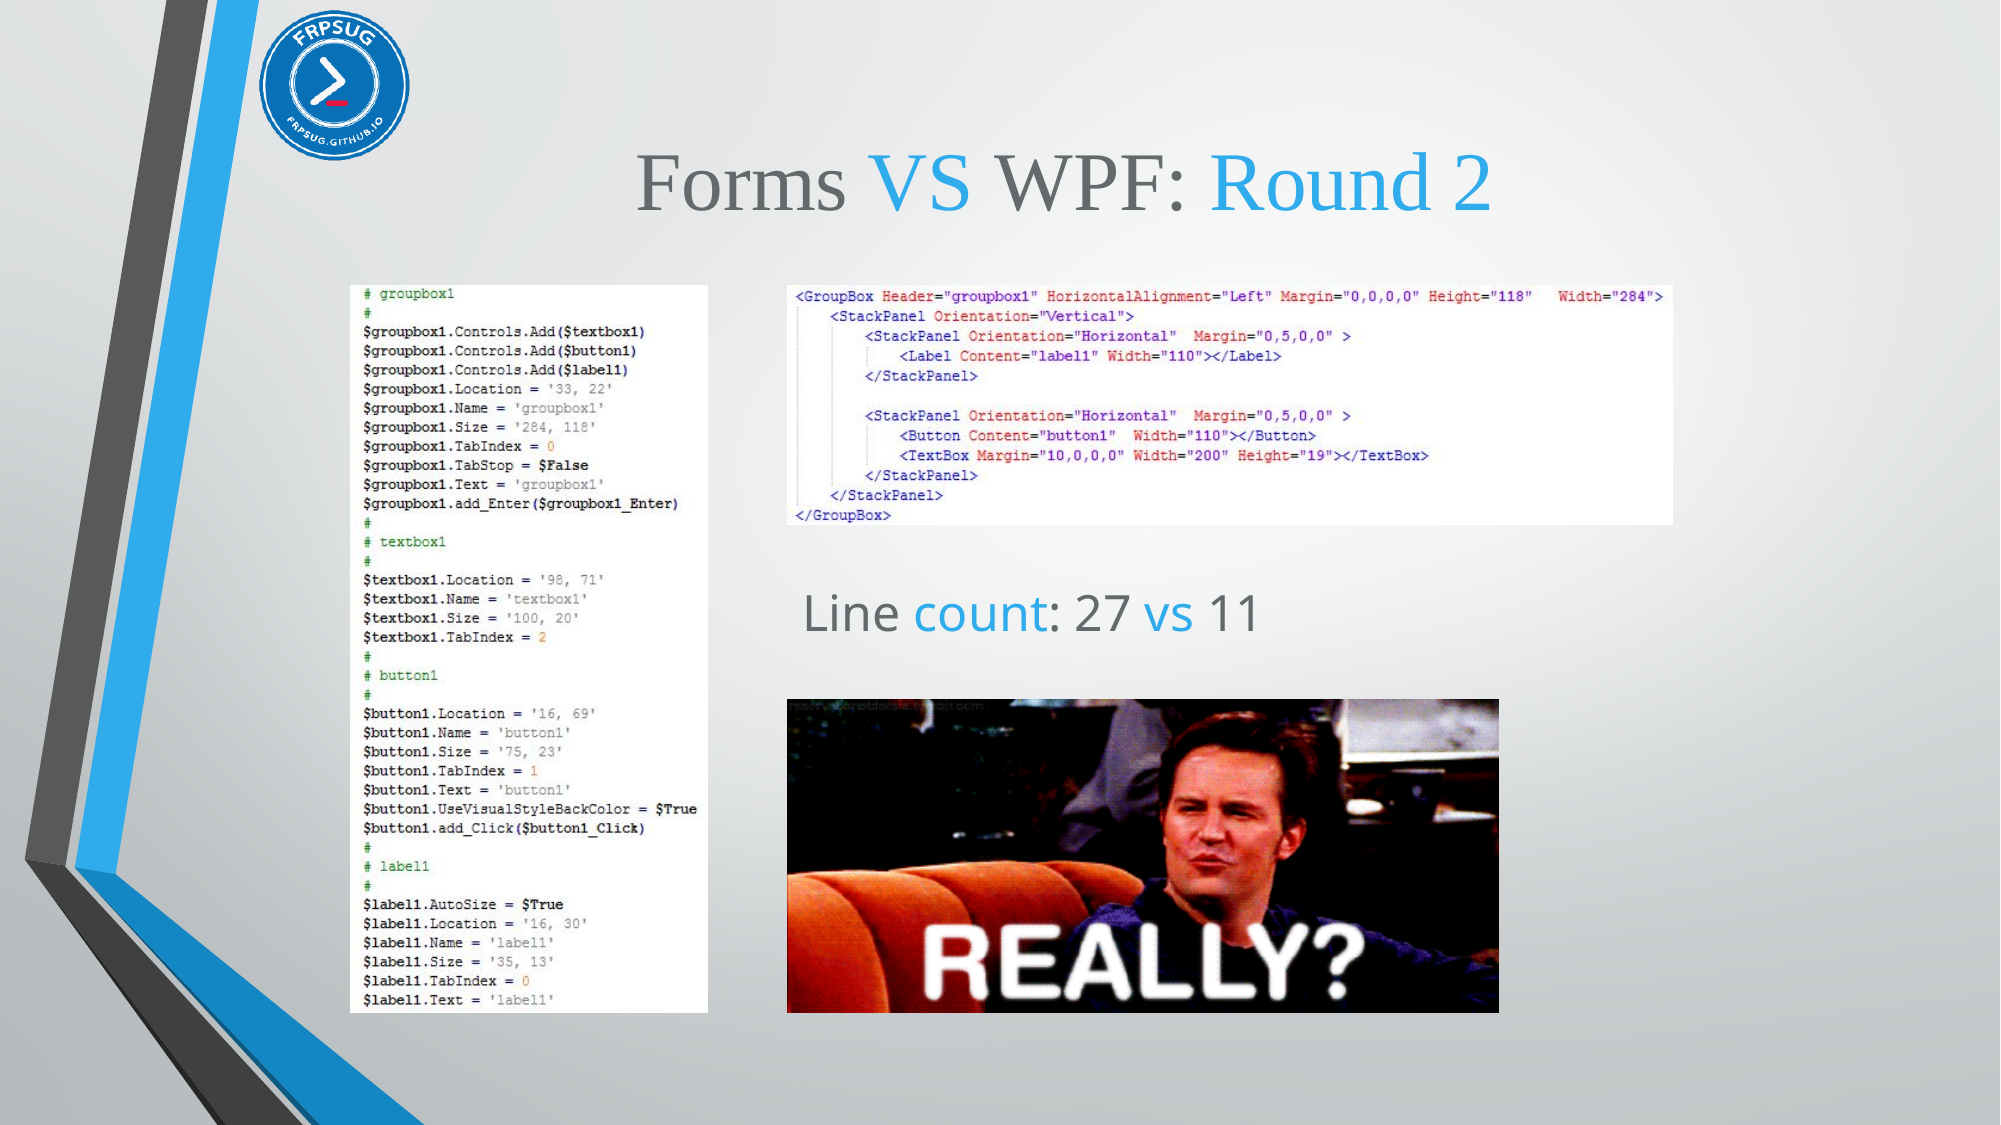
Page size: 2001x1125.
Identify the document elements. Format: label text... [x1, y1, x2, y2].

title Forms VS WPF: Round 2 [243, 112, 1887, 242]
picture [258, 9, 410, 112]
text_box Line count: 27 vs 11 [787, 574, 1327, 649]
picture [787, 699, 1499, 1013]
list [350, 285, 708, 1013]
picture [787, 285, 1673, 525]
